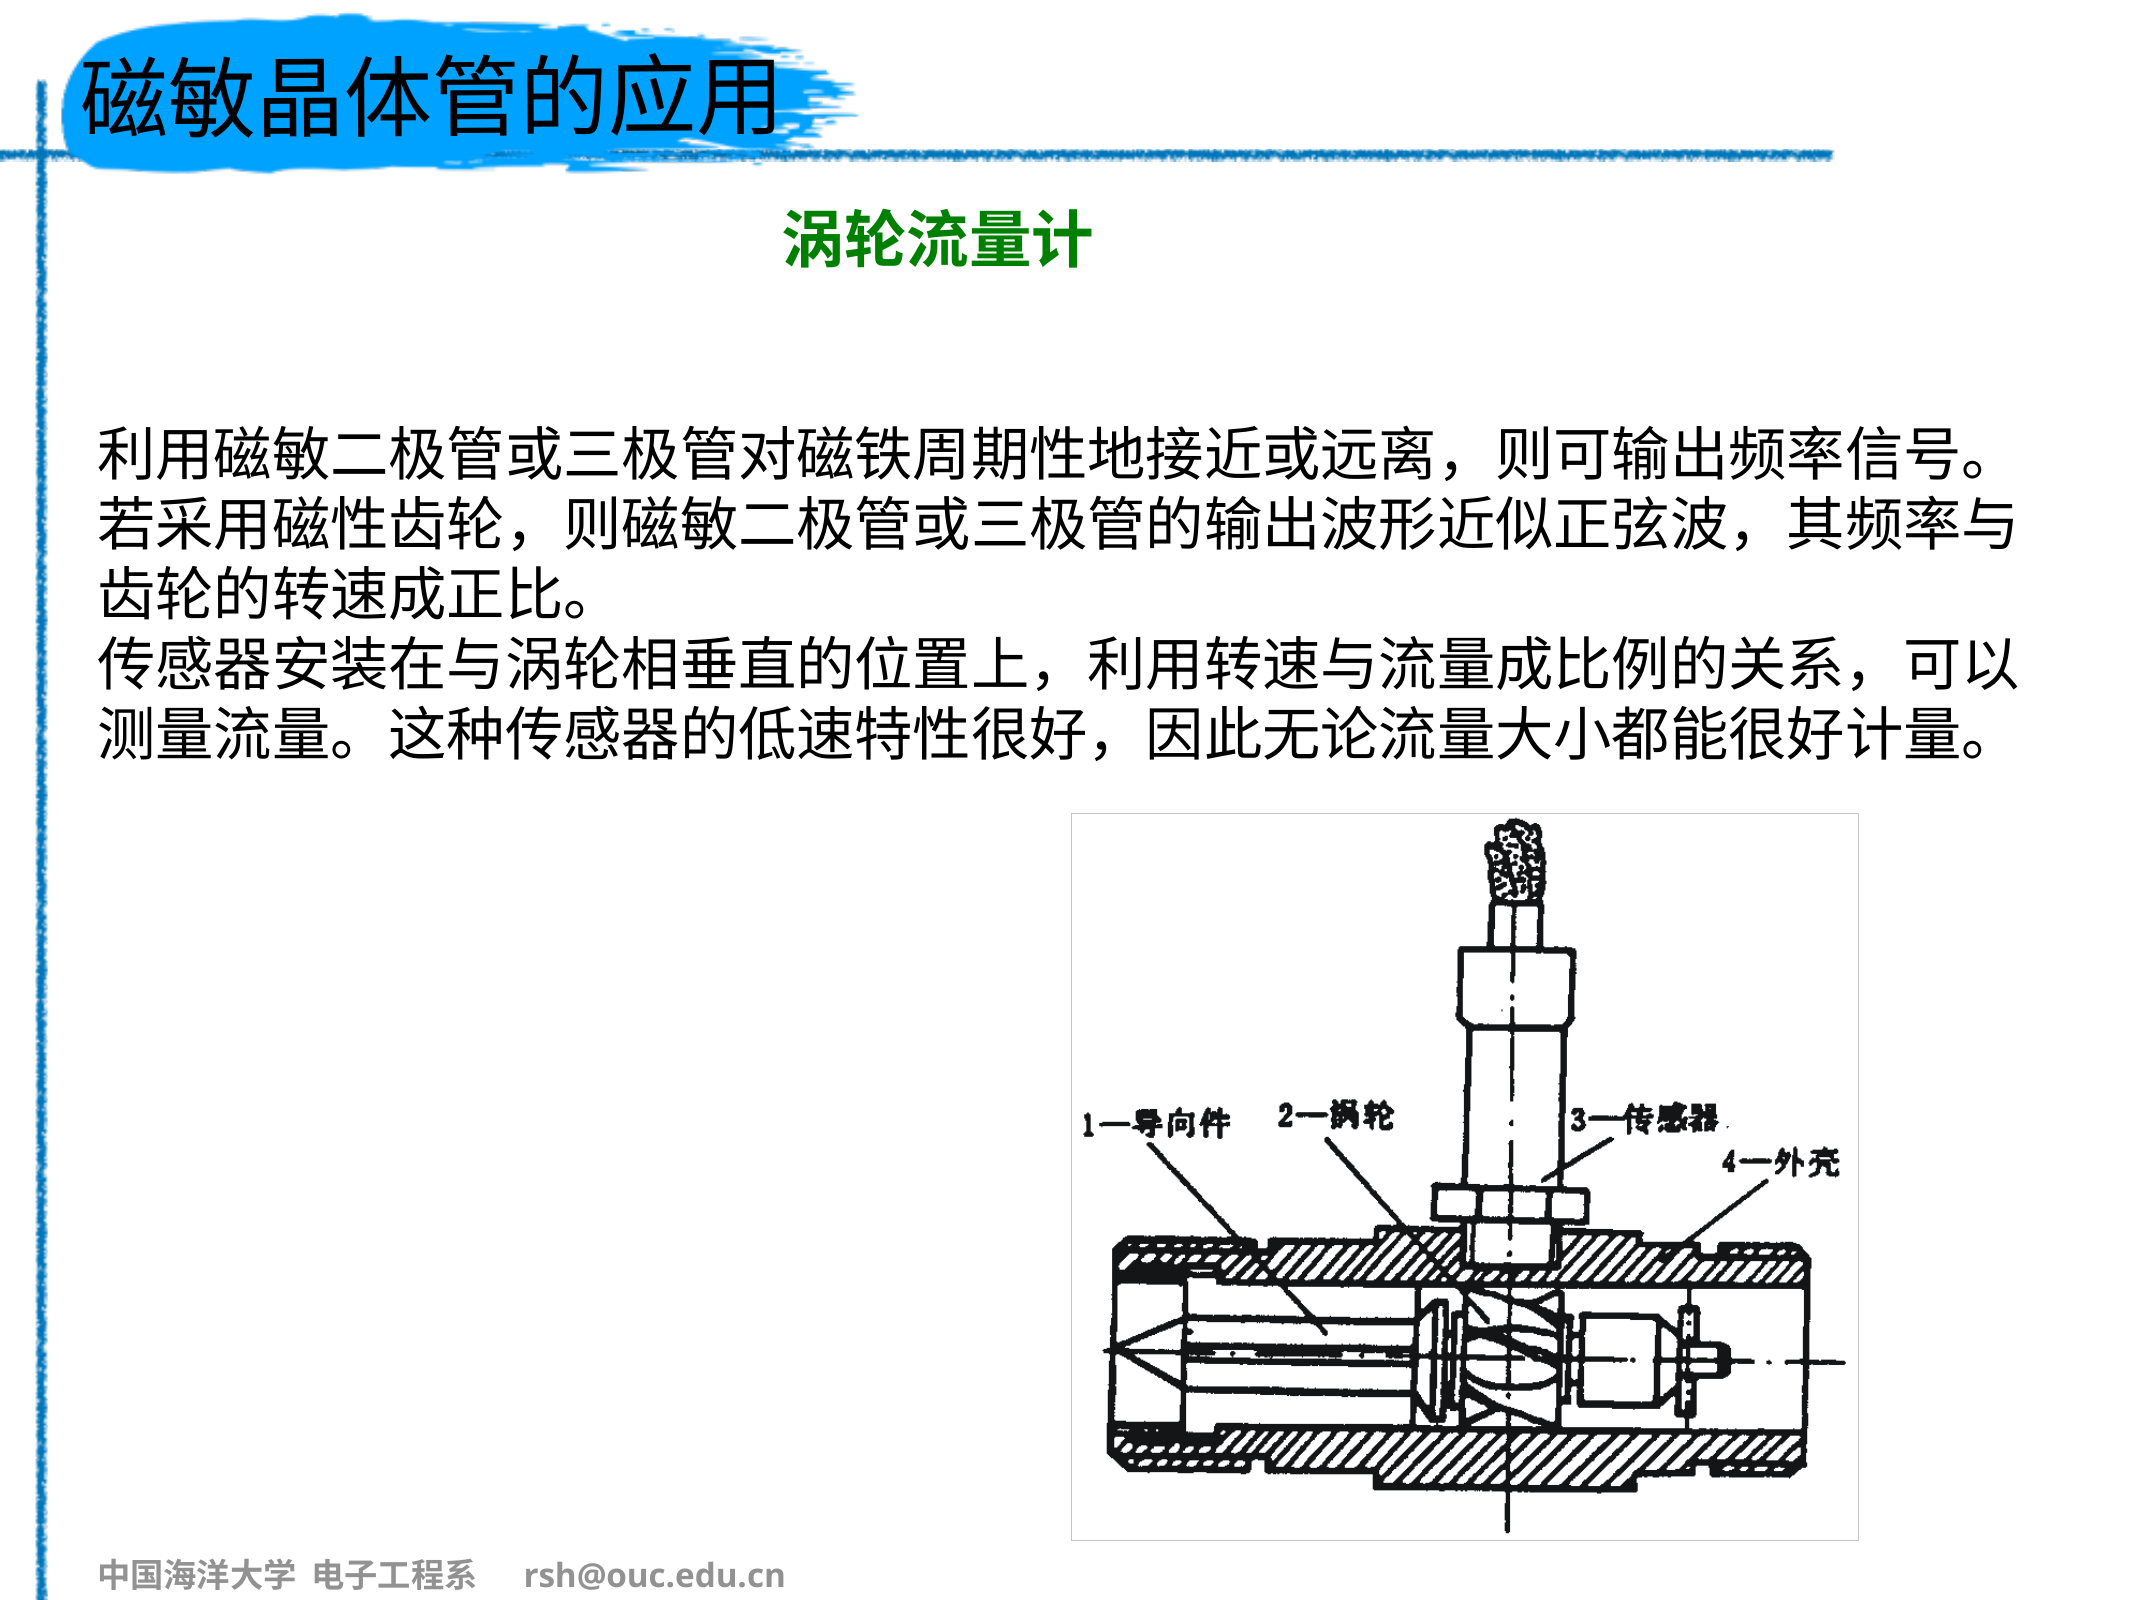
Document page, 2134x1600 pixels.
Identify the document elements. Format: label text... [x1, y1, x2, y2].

picture [1066, 808, 1863, 1545]
picture [798, 10, 1841, 178]
title 磁敏晶体管的应用 [66, 0, 799, 188]
picture [0, 10, 67, 1600]
text_box 利用磁敏二极管或三极管对磁铁周期性地接近或远离，则可输出频率信号。若采用磁性齿轮，则磁敏二极管或三极管的输出波形近似正弦波，其频率与齿轮的转速成正比。 传感器安装在与涡轮相垂直的位置上，利用转速与流量成比例的关系，可以测量流量。这种传感器的低速特性很好，因此无论流量大小都能很好计量。 [89, 408, 2045, 776]
text_box 涡轮流量计 [773, 191, 1267, 283]
